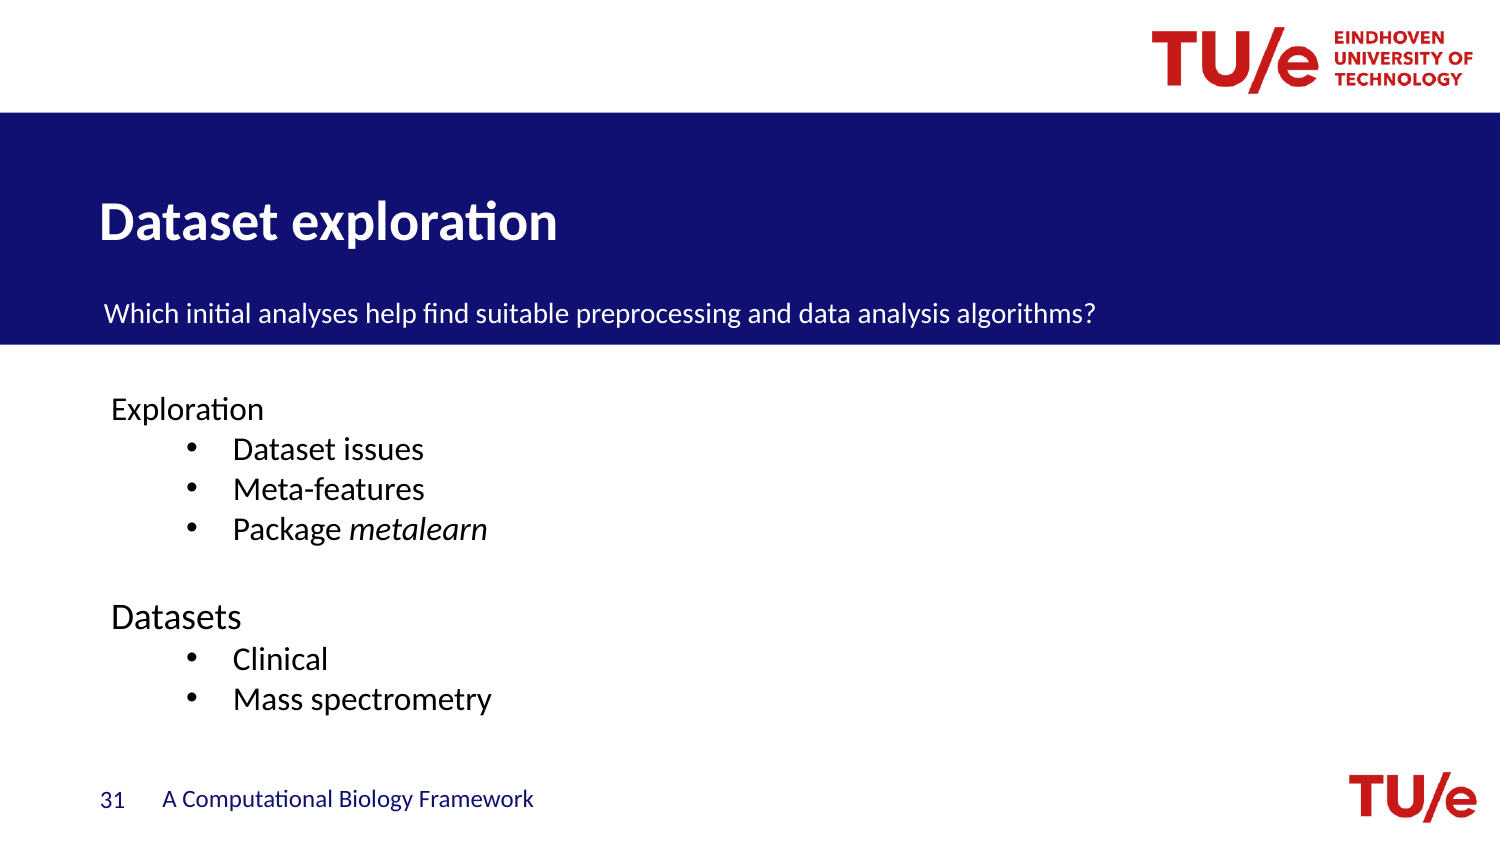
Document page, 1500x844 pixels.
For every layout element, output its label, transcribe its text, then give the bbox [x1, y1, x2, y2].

text_box Exploration Dataset issues Meta-features Package metalearn Datasets Clinical Mass spectrometry [21, 380, 1389, 725]
picture [1336, 759, 1489, 835]
picture [1135, 10, 1500, 110]
title Dataset exploration [0, 112, 1500, 345]
slide_number 31 [100, 783, 199, 841]
text_box Which initial analyses help find suitable preprocessing and data analysis algorithms? [0, 286, 1127, 337]
footer A Computational Biology Framework [162, 782, 1267, 841]
